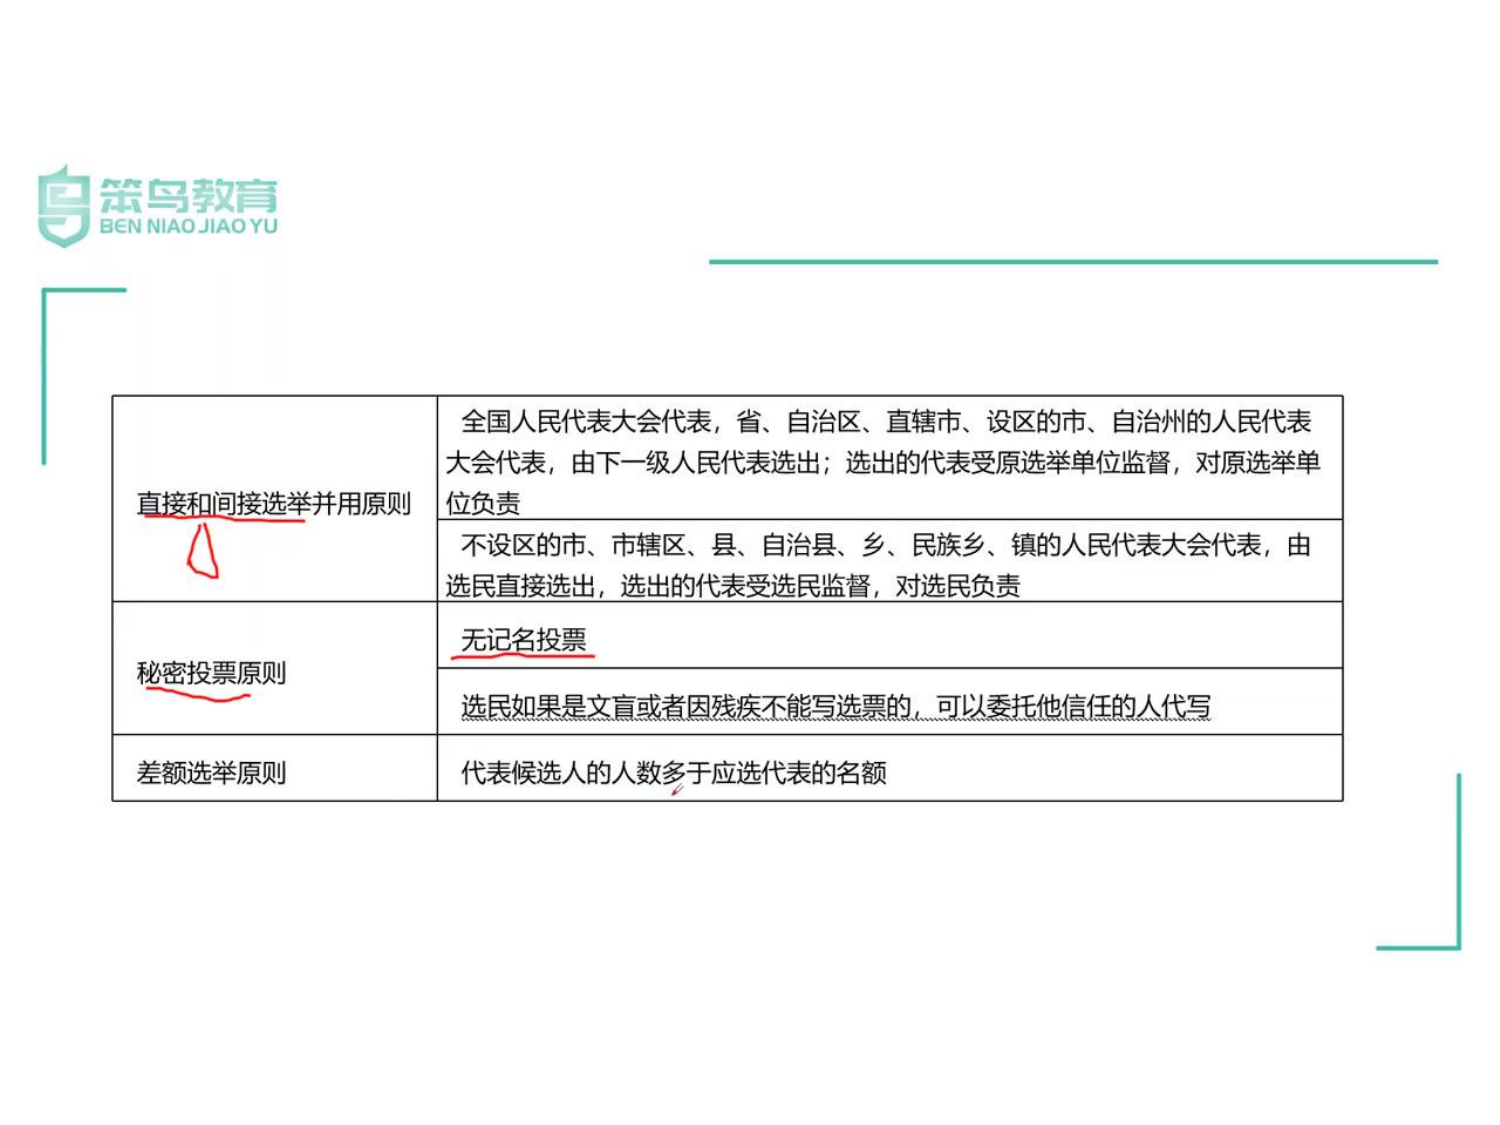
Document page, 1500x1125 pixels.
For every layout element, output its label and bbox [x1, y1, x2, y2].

picture [0, 140, 1500, 985]
